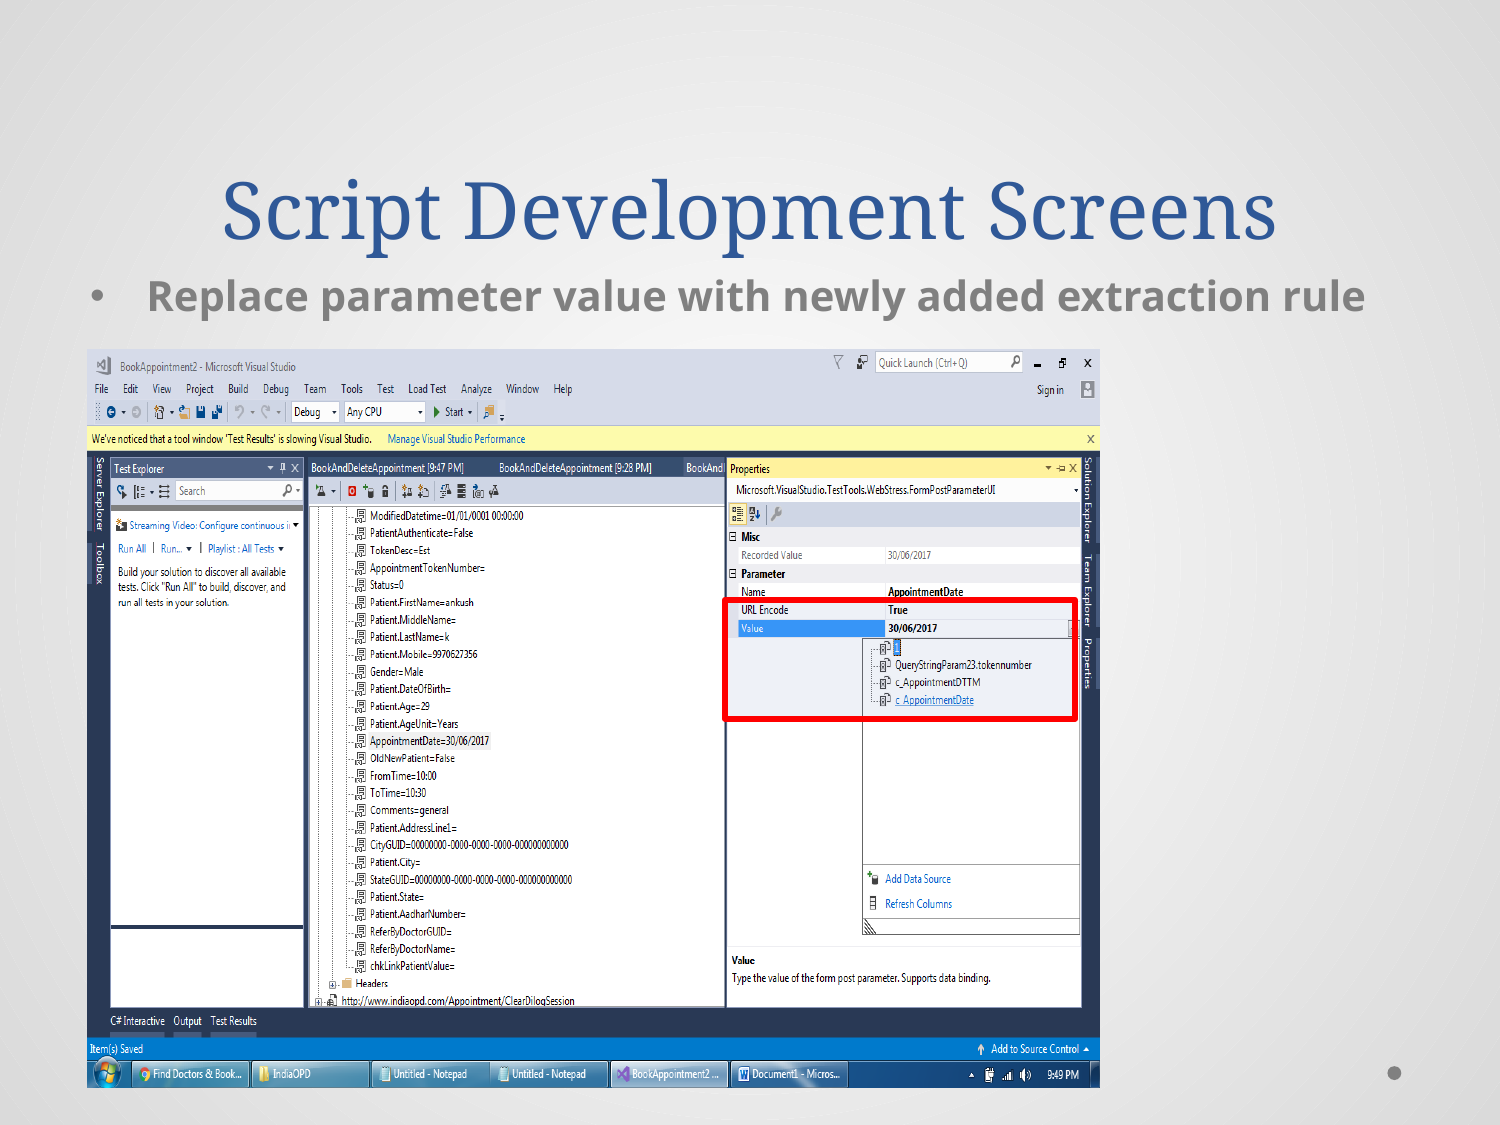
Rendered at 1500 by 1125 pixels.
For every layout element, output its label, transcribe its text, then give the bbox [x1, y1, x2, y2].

list Replace parameter value with newly added extraction rule [75, 262, 1450, 1063]
picture [87, 349, 1101, 1088]
title Script Development Screens [75, 0, 1425, 262]
